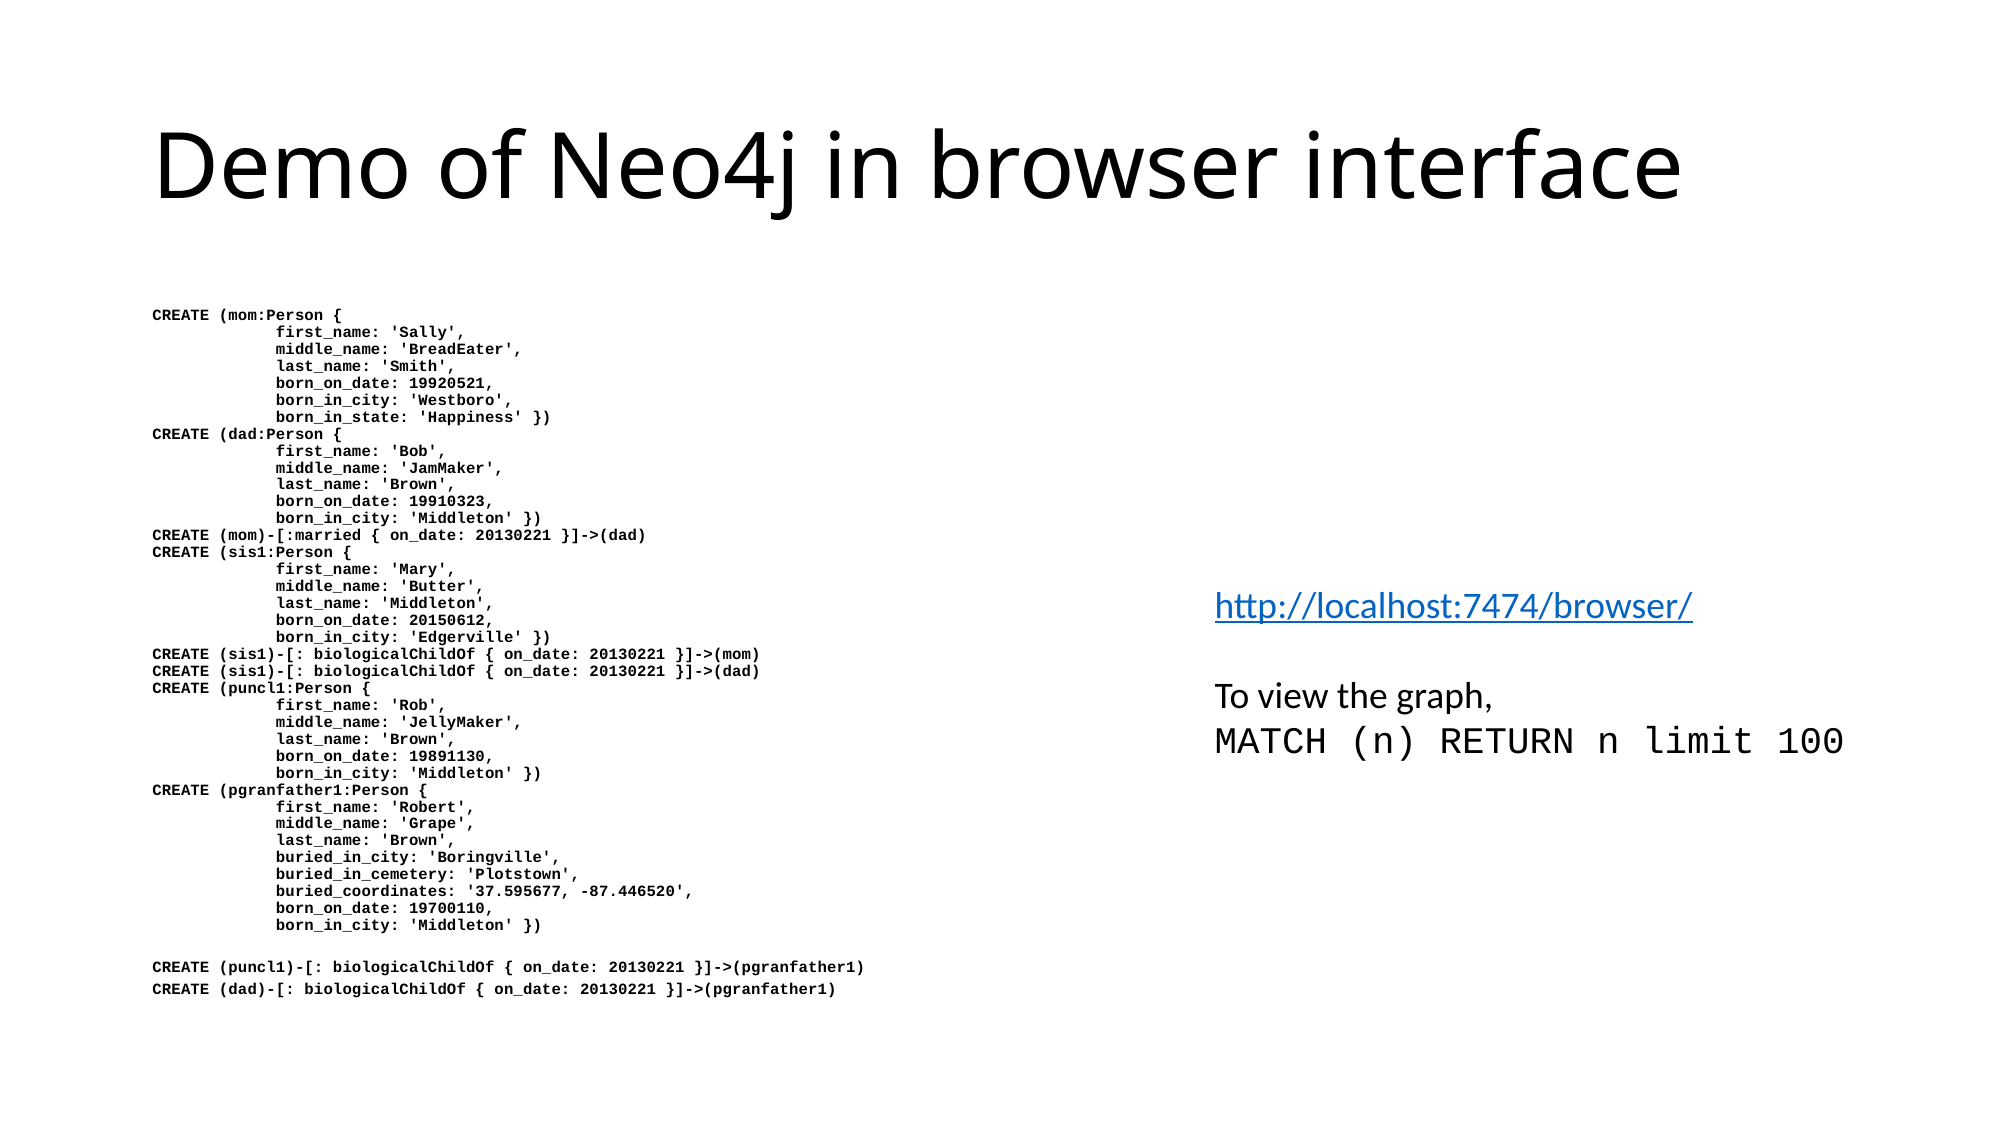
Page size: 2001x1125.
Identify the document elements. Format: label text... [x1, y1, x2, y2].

title Demo of Neo4j in browser interface [137, 59, 1863, 278]
list CREATE (mom:Person { first_name: 'Sally', middle_name: 'BreadEater', last_name: 'Smith', born_on_date: 19920521, born_in_city: 'Westboro', born_in_state: 'Happiness' }) CREATE (dad:Person { first_name: 'Bob', middle_name: 'JamMaker', last_name: 'Brown', born_on_date: 19910323, born_in_city: 'Middleton' }) CREATE (mom)-[:married { on_date: 20130221 }]->(dad) CREATE (sis1:Person { first_name: 'Mary', middle_name: 'Butter', last_name: 'Middleton', born_on_date: 20150612, born_in_city: 'Edgerville' }) CREATE (sis1)-[: biologicalChildOf { on_date: 20130221 }]->(mom) CREATE (sis1)-[: biologicalChildOf { on_date: 20130221 }]->(dad) CREATE (puncl1:Person { first_name: 'Rob', middle_name: 'JellyMaker', last_name: 'Brown', born_on_date: 19891130, born_in_city: 'Middleton' }) CREATE (pgranfather1:Person { first_name: 'Robert', middle_name: 'Grape', last_name: 'Brown', buried_in_city: 'Boringville', buried_in_cemetery: 'Plotstown', buried_coordinates: '37.595677, -87.446520', born_on_date: 19700110, born_in_city: 'Middleton' }) CREATE (puncl1)-[: biologicalChildOf { on_date: 20130221 }]->(pgranfather1) CREATE (dad)-[: biologicalChildOf { on_date: 20130221 }]->(pgranfather1) [137, 299, 1863, 1014]
text_box http://localhost:7474/browser/ To view the graph, MATCH (n) RETURN n limit 100 [1199, 573, 1907, 769]
